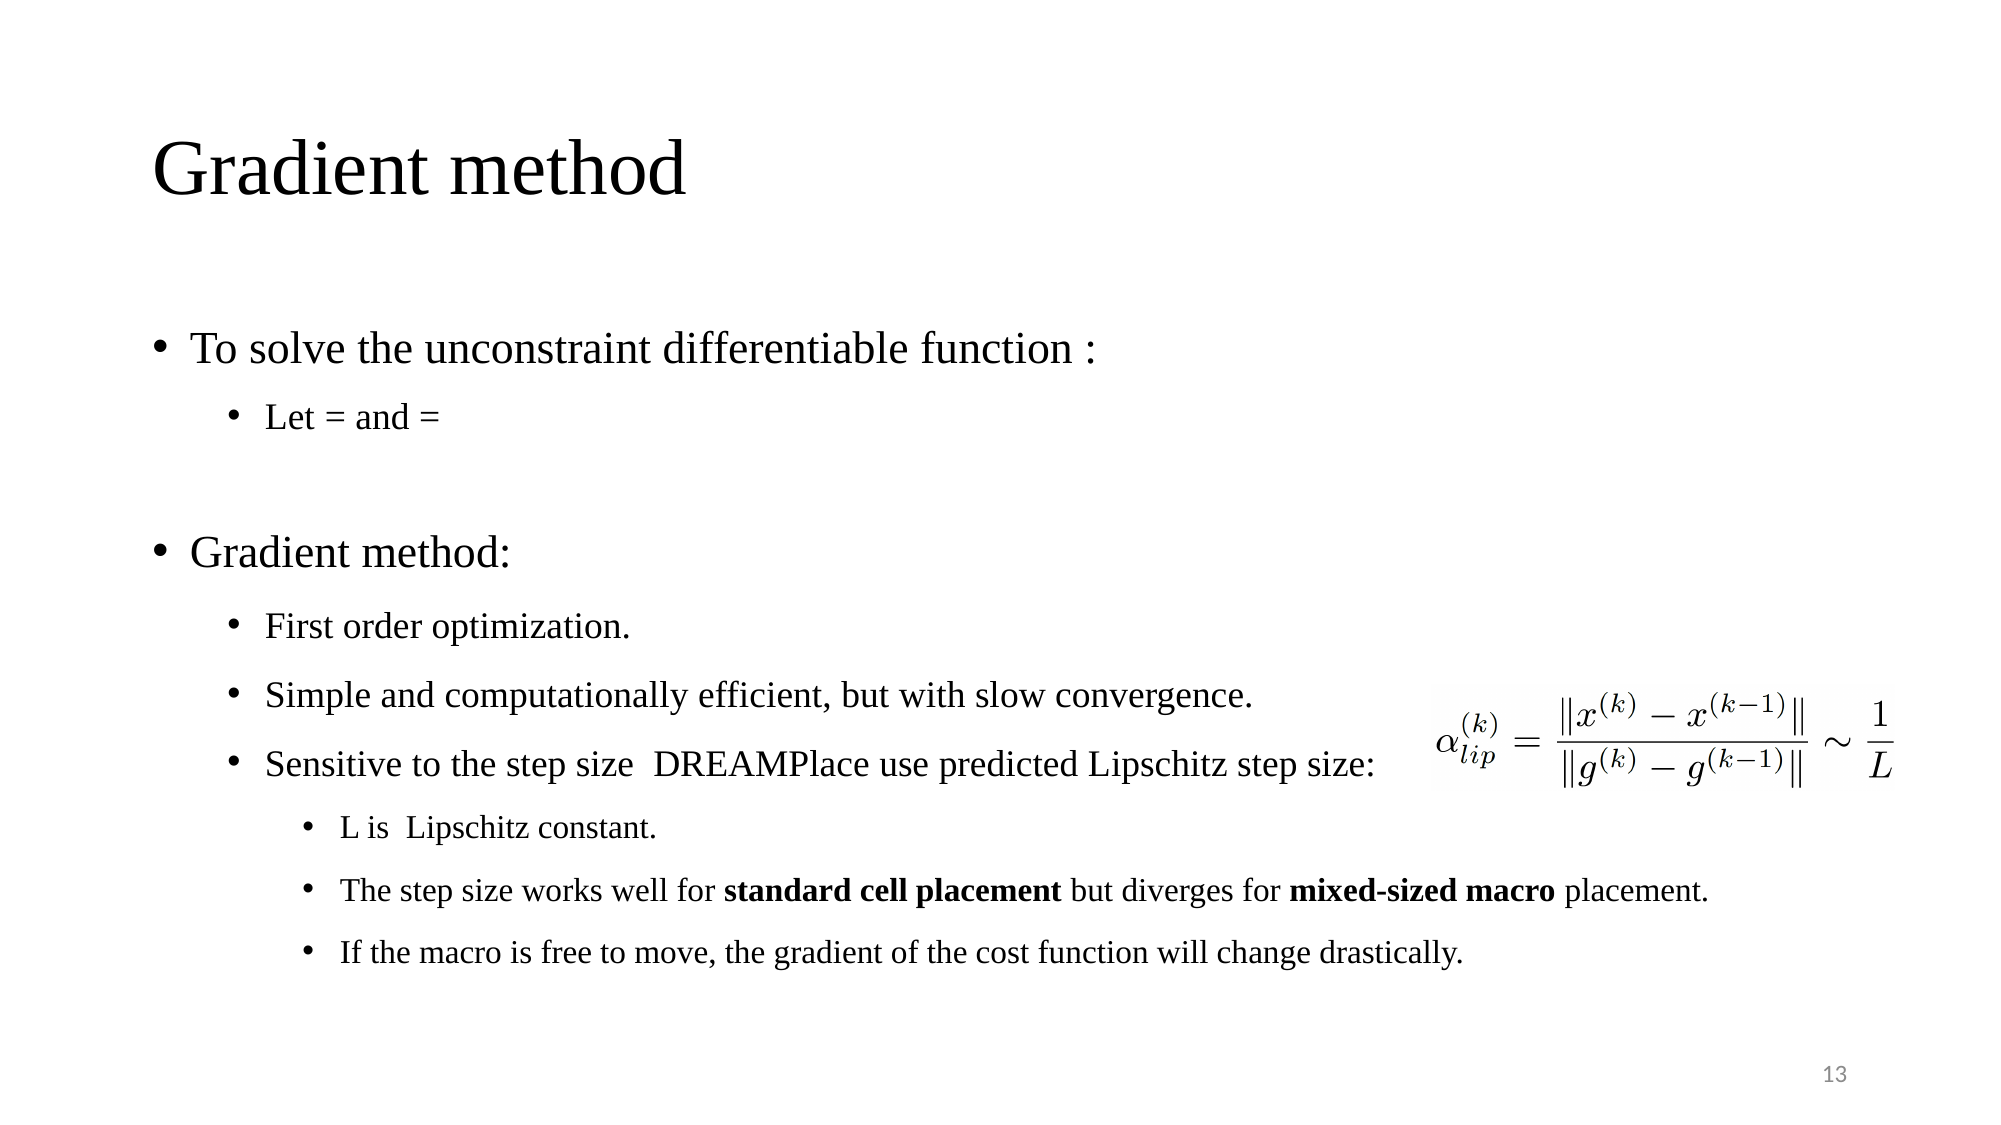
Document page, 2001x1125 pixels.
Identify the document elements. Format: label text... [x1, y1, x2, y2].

picture [1431, 684, 1895, 792]
slide_number 12 [1412, 1042, 1863, 1103]
title Gradient method [137, 59, 2000, 278]
